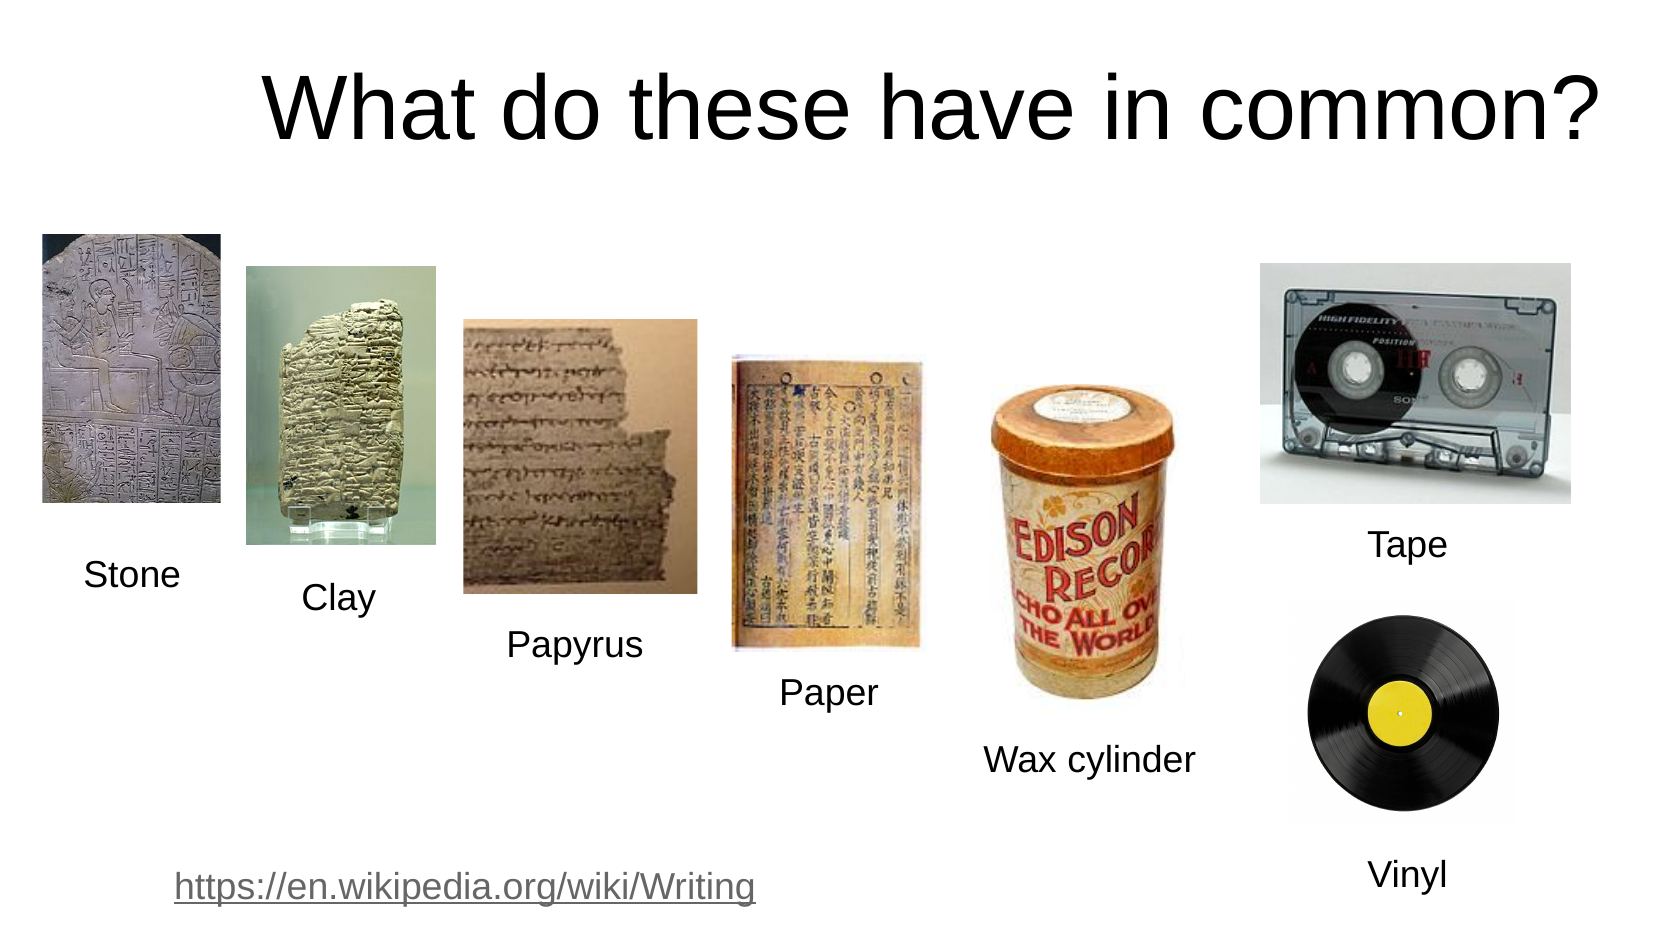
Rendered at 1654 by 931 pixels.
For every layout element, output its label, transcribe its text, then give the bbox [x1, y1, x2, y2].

picture [990, 384, 1185, 732]
picture [42, 234, 221, 503]
text_box What do these have in common? [226, 0, 1639, 206]
text_box Vinyl [1302, 842, 1513, 900]
picture [731, 354, 927, 653]
text_box Stone [27, 542, 238, 599]
picture [463, 318, 698, 595]
text_box Wax cylinder [967, 727, 1213, 828]
text_box Tape [1302, 512, 1513, 570]
text_box Papyrus [470, 613, 681, 670]
picture [1290, 599, 1517, 826]
text_box https://en.wikipedia.org/wiki/Writing [159, 855, 821, 912]
picture [1260, 263, 1572, 504]
text_box Paper [724, 660, 935, 718]
picture [246, 266, 436, 546]
text_box Clay [233, 565, 444, 623]
